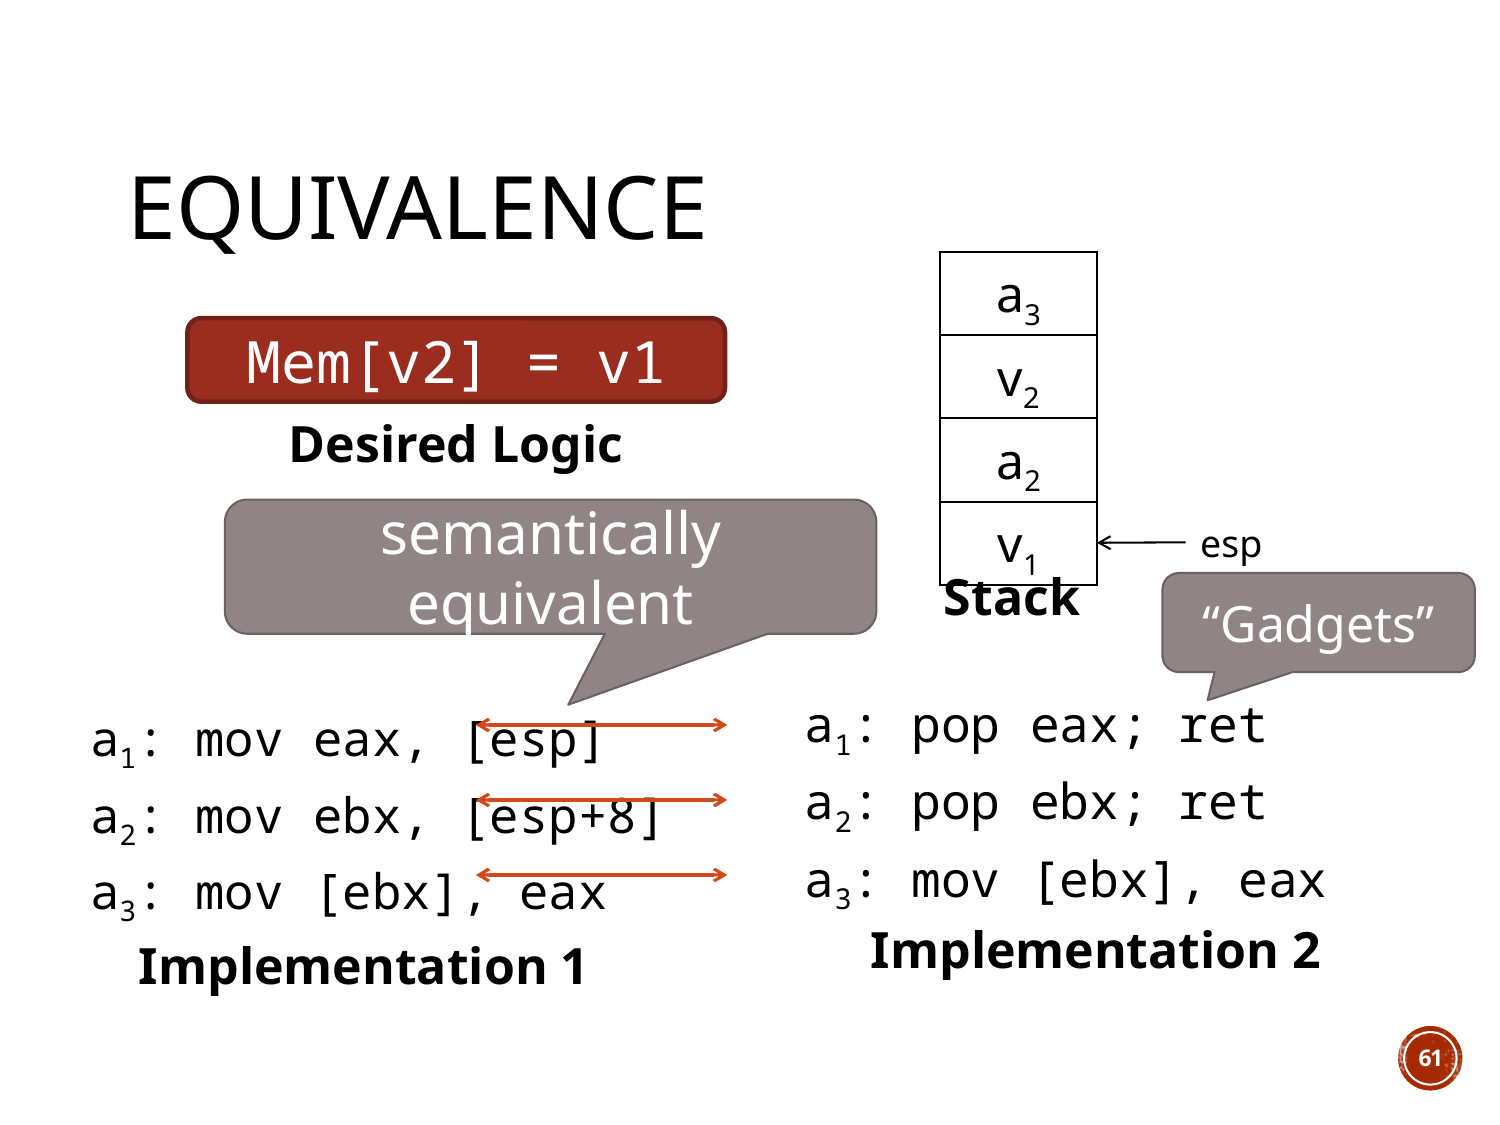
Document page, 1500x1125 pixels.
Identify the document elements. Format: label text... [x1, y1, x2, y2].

text_box “Gadgets” [1161, 571, 1476, 685]
table_cell v1 [941, 503, 1096, 557]
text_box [78, 703, 686, 1002]
text_box Mem[v2] = v1 [186, 317, 726, 403]
table_cell v2 [941, 336, 1096, 417]
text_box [792, 688, 1401, 985]
text_box Stack [929, 557, 1108, 633]
table_cell a2 [941, 419, 1096, 501]
slide_number 61 [1391, 1028, 1471, 1089]
table_header a3 [941, 253, 1096, 334]
text_box Desired Logic [274, 405, 639, 481]
text_box esp [1185, 512, 1278, 571]
title Equivalence [112, 79, 1388, 344]
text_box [226, 501, 876, 875]
